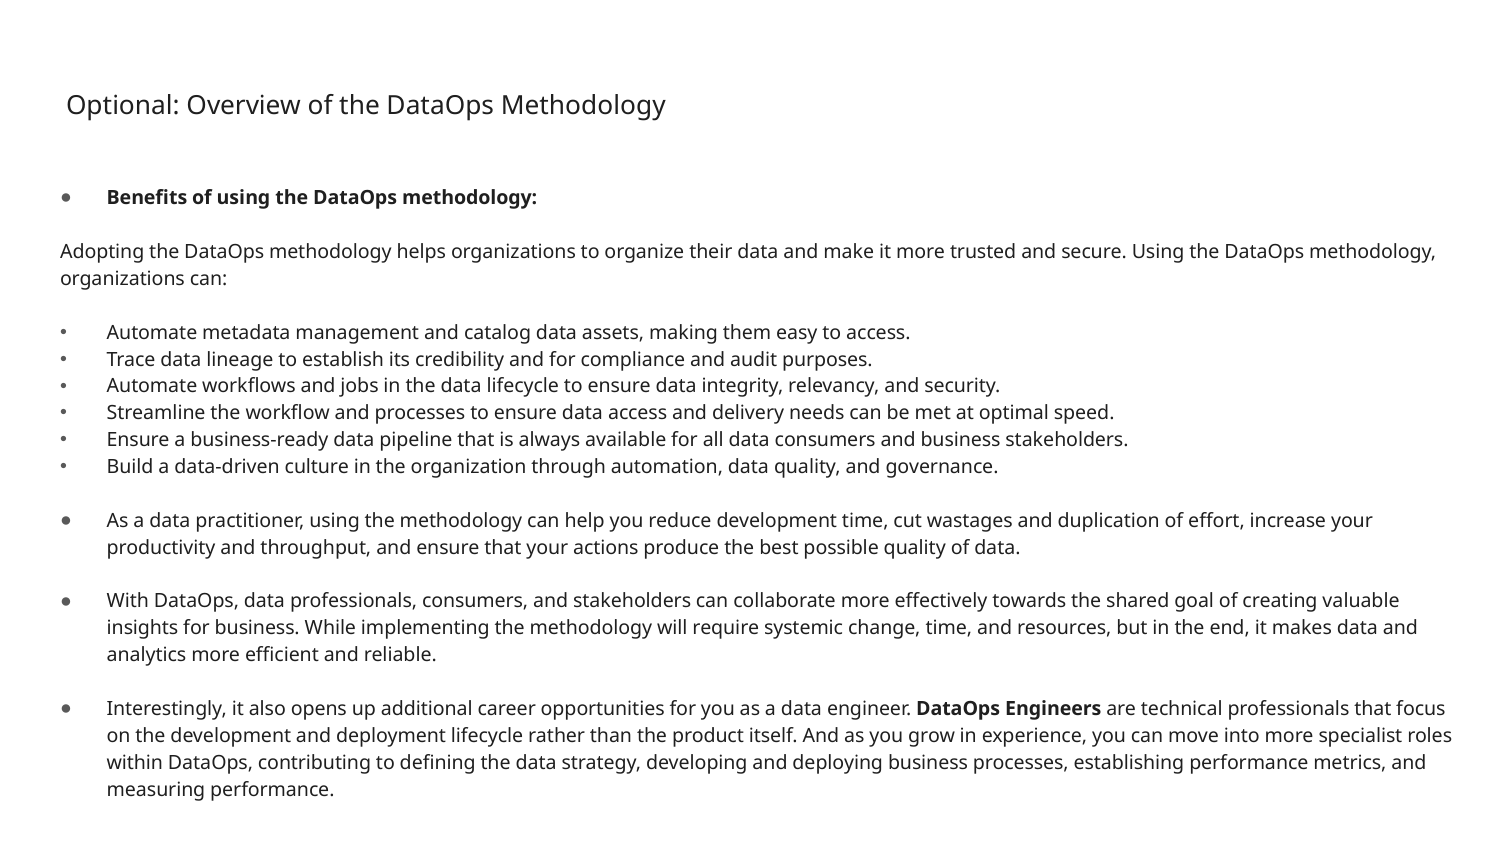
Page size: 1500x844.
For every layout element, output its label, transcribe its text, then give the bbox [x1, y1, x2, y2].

list Benefits of using the DataOps methodology: Adopting the DataOps methodology helps organizations to organize their data and make it more trusted and secure. Using the DataOps methodology, organizations can: Automate metadata management and catalog data assets, making them easy to access. Trace data lineage to establish its credibility and for compliance and audit purposes. Automate workflows and jobs in the data lifecycle to ensure data integrity, relevancy, and security. Streamline the workflow and processes to ensure data access and delivery needs can be met at optimal speed. Ensure a business-ready data pipeline that is always available for all data consumers and business stakeholders. Build a data-driven culture in the organization through automation, data quality, and governance. As a data practitioner, using the methodology can help you reduce development time, cut wastages and duplication of effort, increase your productivity and throughput, and ensure that your actions produce the best possible quality of data. With DataOps, data professionals, consumers, and stakeholders can collaborate more effectively towards the shared goal of creating valuable insights for business. While implementing the methodology will require systemic change, time, and resources, but in the end, it makes data and analytics more efficient and reliable. Interestingly, it also opens up additional career opportunities for you as a data engineer. DataOps Engineers are technical professionals that focus on the development and deployment lifecycle rather than the product itself. And as you grow in experience, you can move into more specialist roles within DataOps, contributing to defining the data strategy, developing and deploying business processes, establishing performance metrics, and measuring performance. [29, 166, 1476, 819]
title Optional: Overview of the DataOps Methodology [51, 72, 1449, 166]
